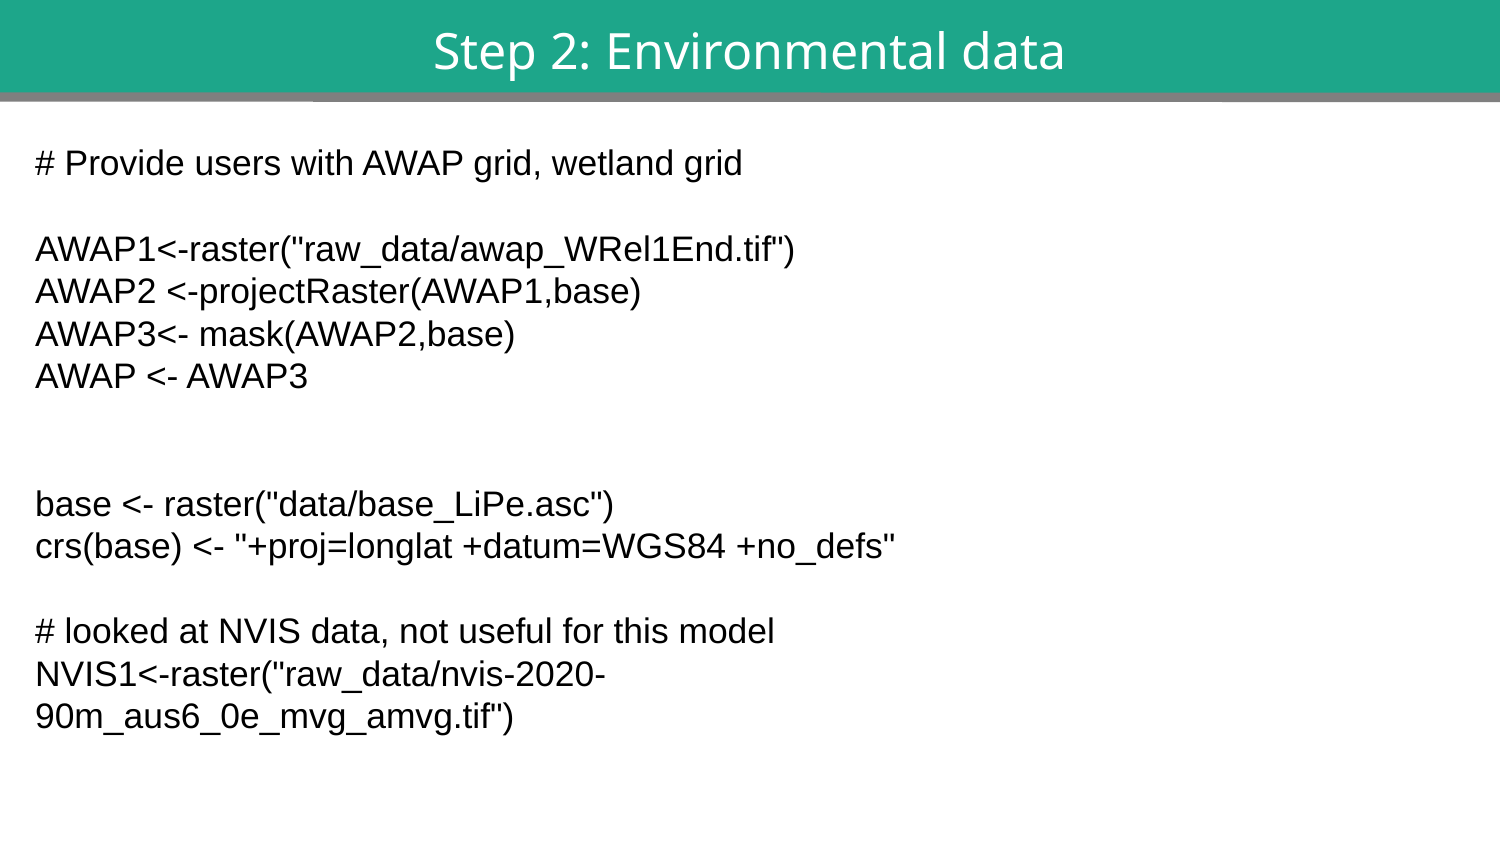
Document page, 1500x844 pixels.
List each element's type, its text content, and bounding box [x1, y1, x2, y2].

text_box # Provide users with AWAP grid, wetland grid AWAP1<-raster("raw_data/awap_WRel1End.tif") AWAP2 <-projectRaster(AWAP1,base) AWAP3<- mask(AWAP2,base) AWAP <- AWAP3 base <- raster("data/base_LiPe.asc") crs(base) <- "+proj=longlat +datum=WGS84 +no_defs" # looked at NVIS data, not useful for this model NVIS1<-raster("raw_data/nvis-2020-90m_aus6_0e_mvg_amvg.tif") [20, 125, 1050, 844]
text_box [0, 0, 1500, 99]
